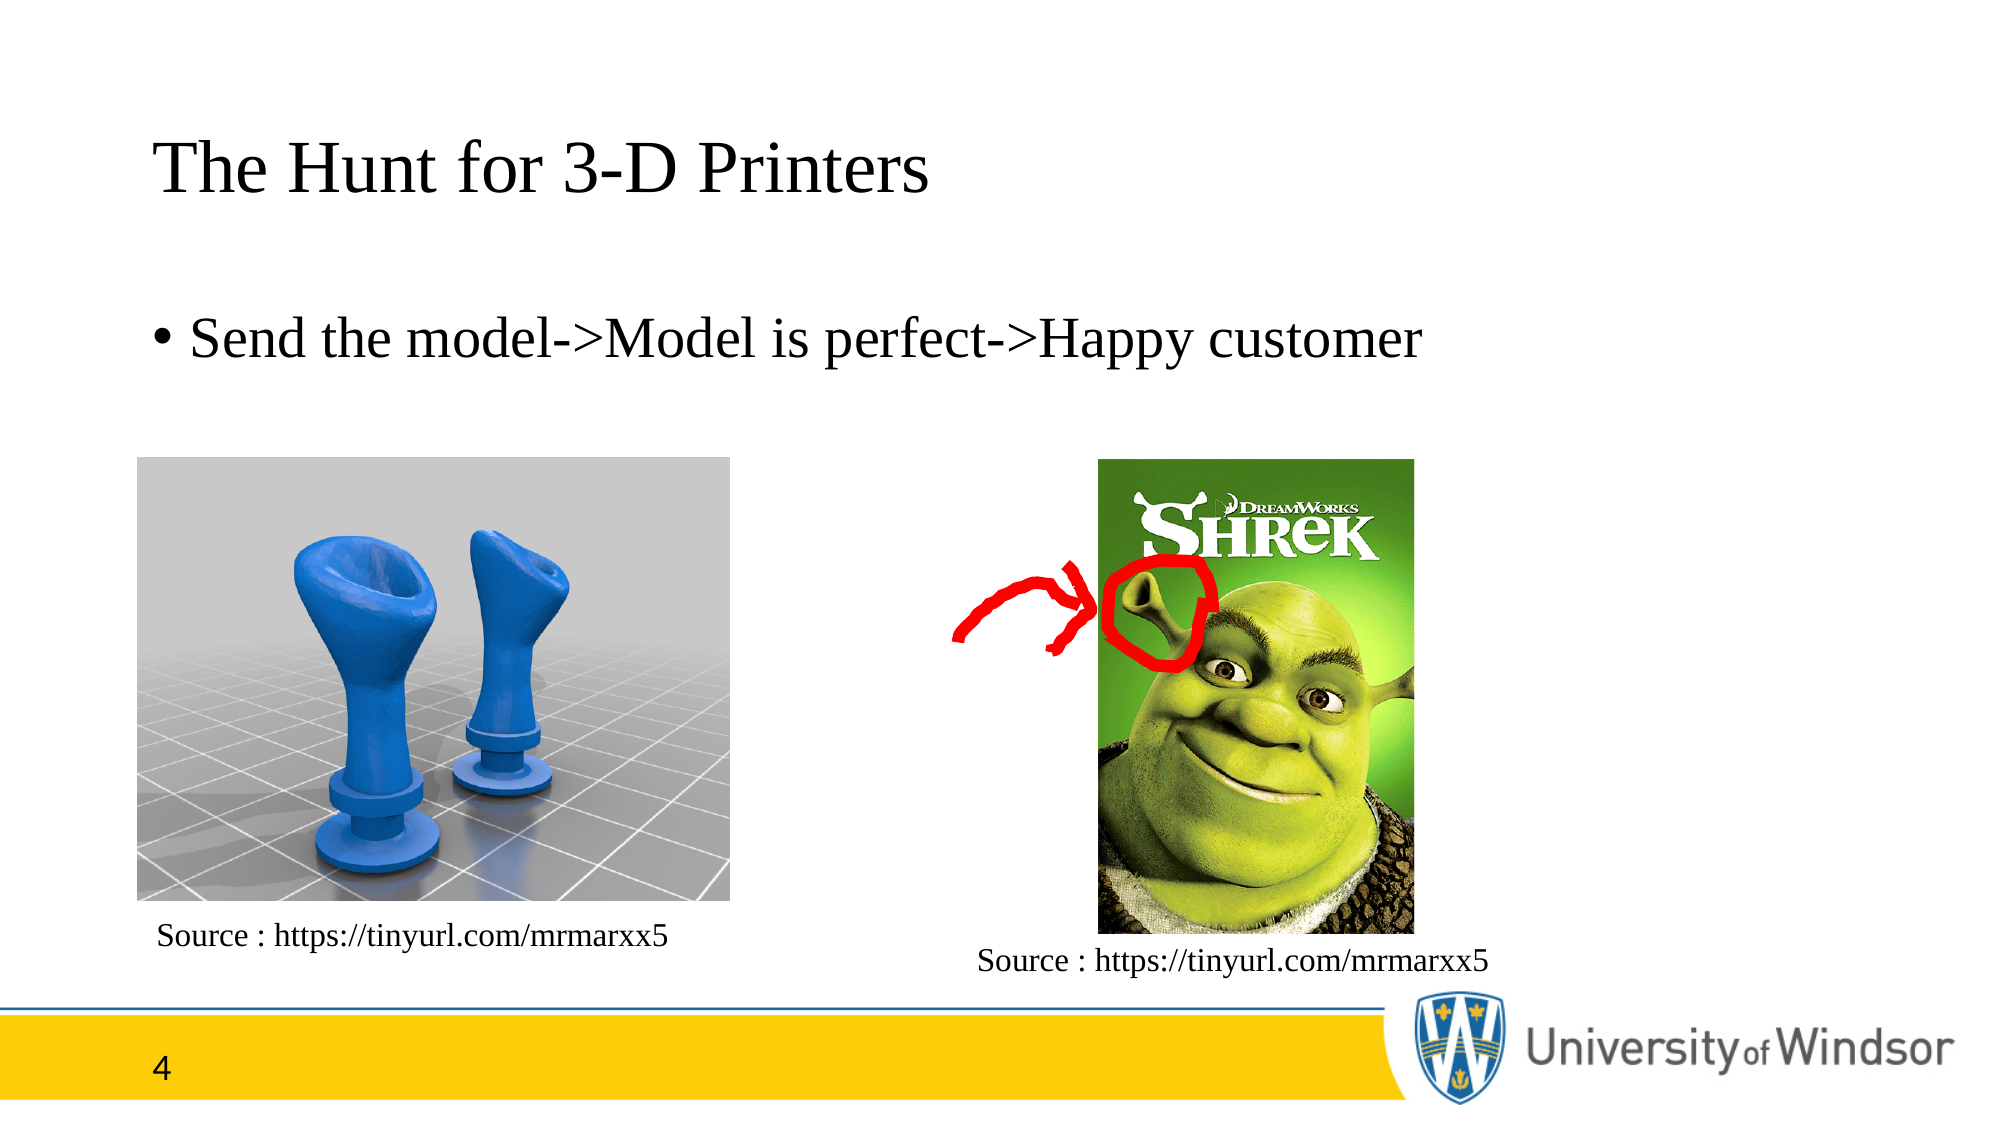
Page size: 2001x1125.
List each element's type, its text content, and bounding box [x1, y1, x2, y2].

list Send the model->Model is perfect->Happy customer [137, 299, 1863, 408]
text_box Source : https://tinyurl.com/mrmarxx5 [962, 930, 1506, 985]
slide_number 4 [137, 1035, 588, 1096]
picture [0, 974, 2000, 1125]
text_box Source : https://tinyurl.com/mrmarxx5 [141, 905, 685, 961]
picture [137, 456, 730, 901]
picture [1049, 459, 1463, 934]
text_box [956, 581, 1049, 643]
title The Hunt for 3-D Printers [137, 59, 1863, 278]
